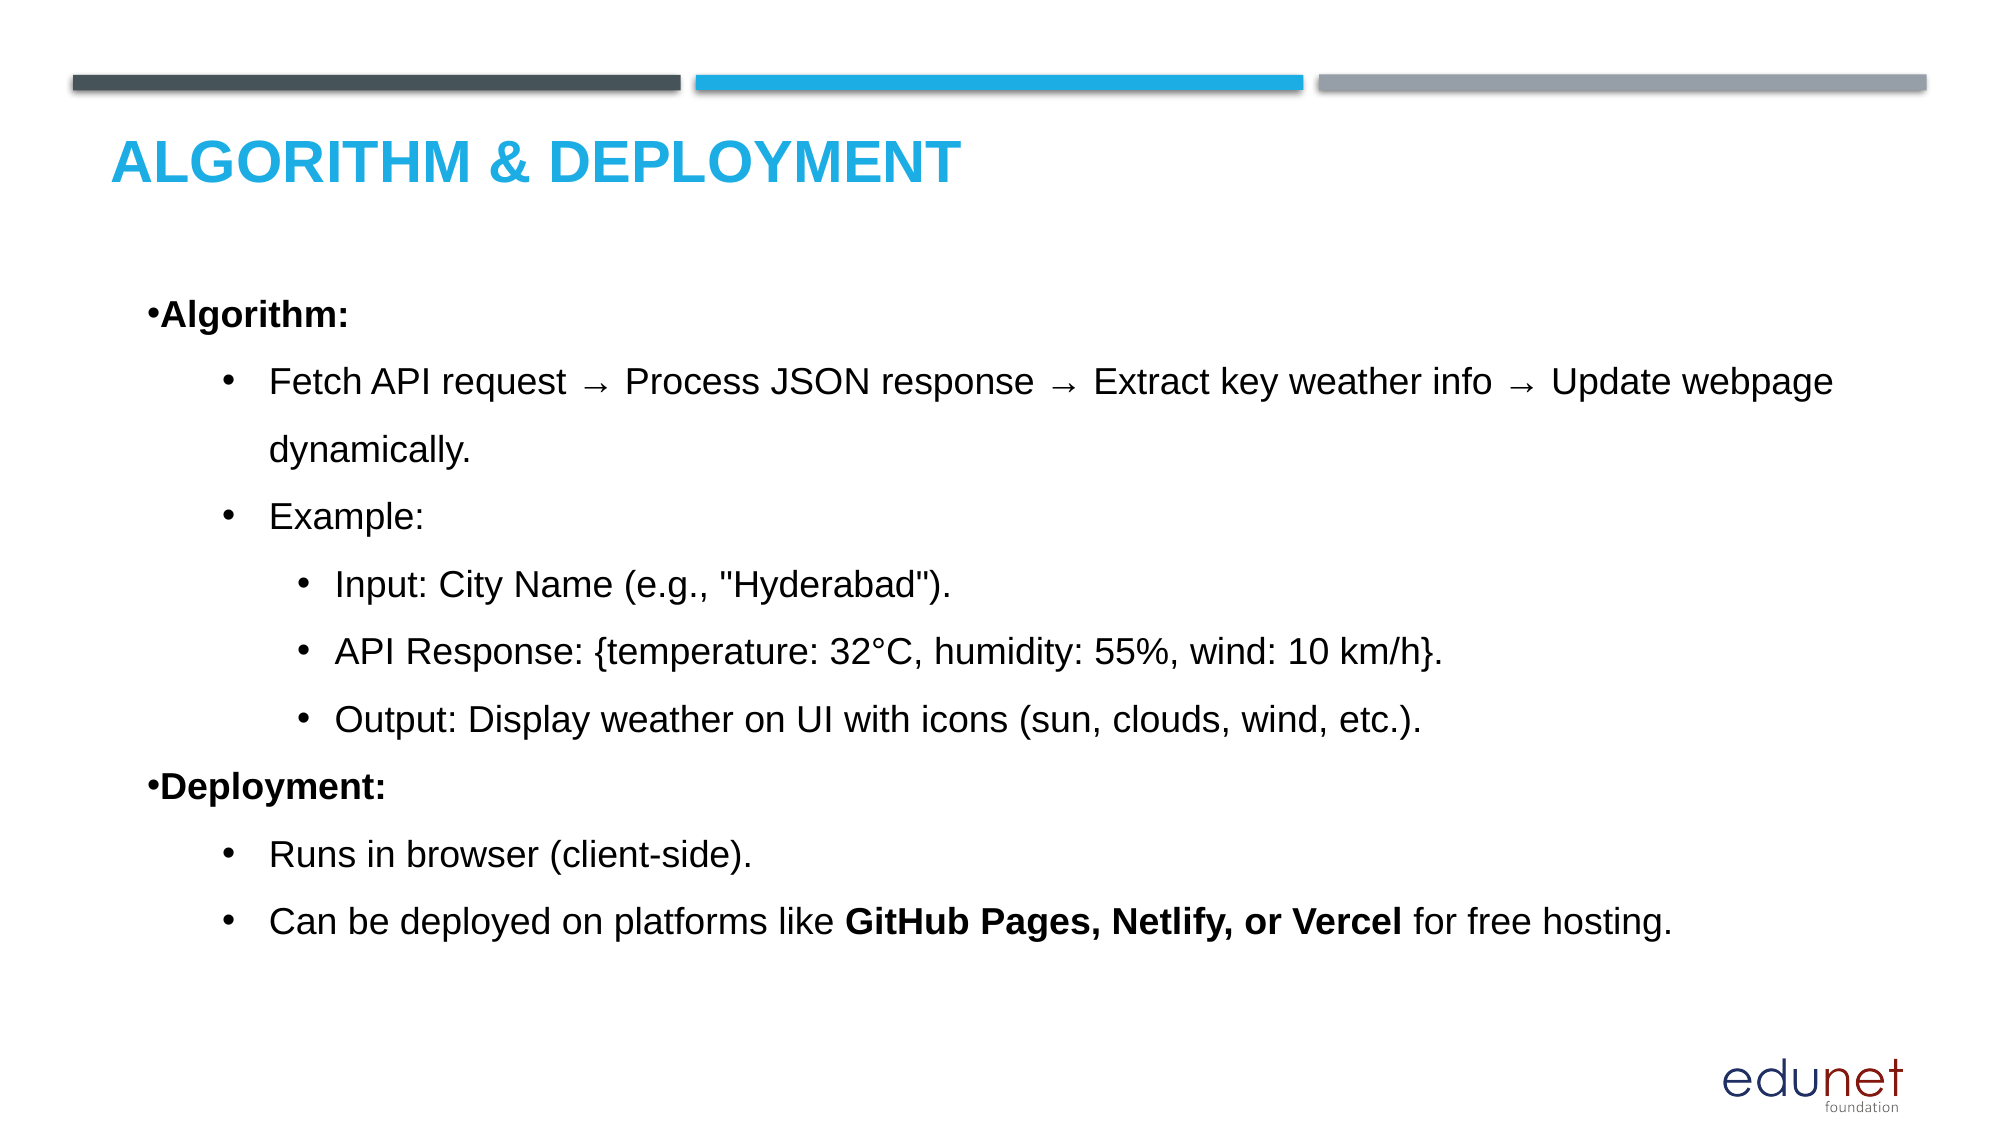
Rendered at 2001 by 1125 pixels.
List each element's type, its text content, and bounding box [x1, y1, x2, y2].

title Algorithm & Deployment [95, 115, 1905, 203]
picture [1719, 1056, 1905, 1116]
text_box Algorithm: Fetch API request → Process JSON response → Extract key weather info → Update webpage dynamically. Example: Input: City Name (e.g., "Hyderabad"). API Response: {temperature: 32°C, humidity: 55%, wind: 10 km/h}. Output: Display weather on UI with icons (sun, clouds, wind, etc.). Deployment: Runs in browser (client-side). Can be deployed on platforms like GitHub Pages, Netlify, or Vercel for free hosting. [132, 259, 1979, 950]
